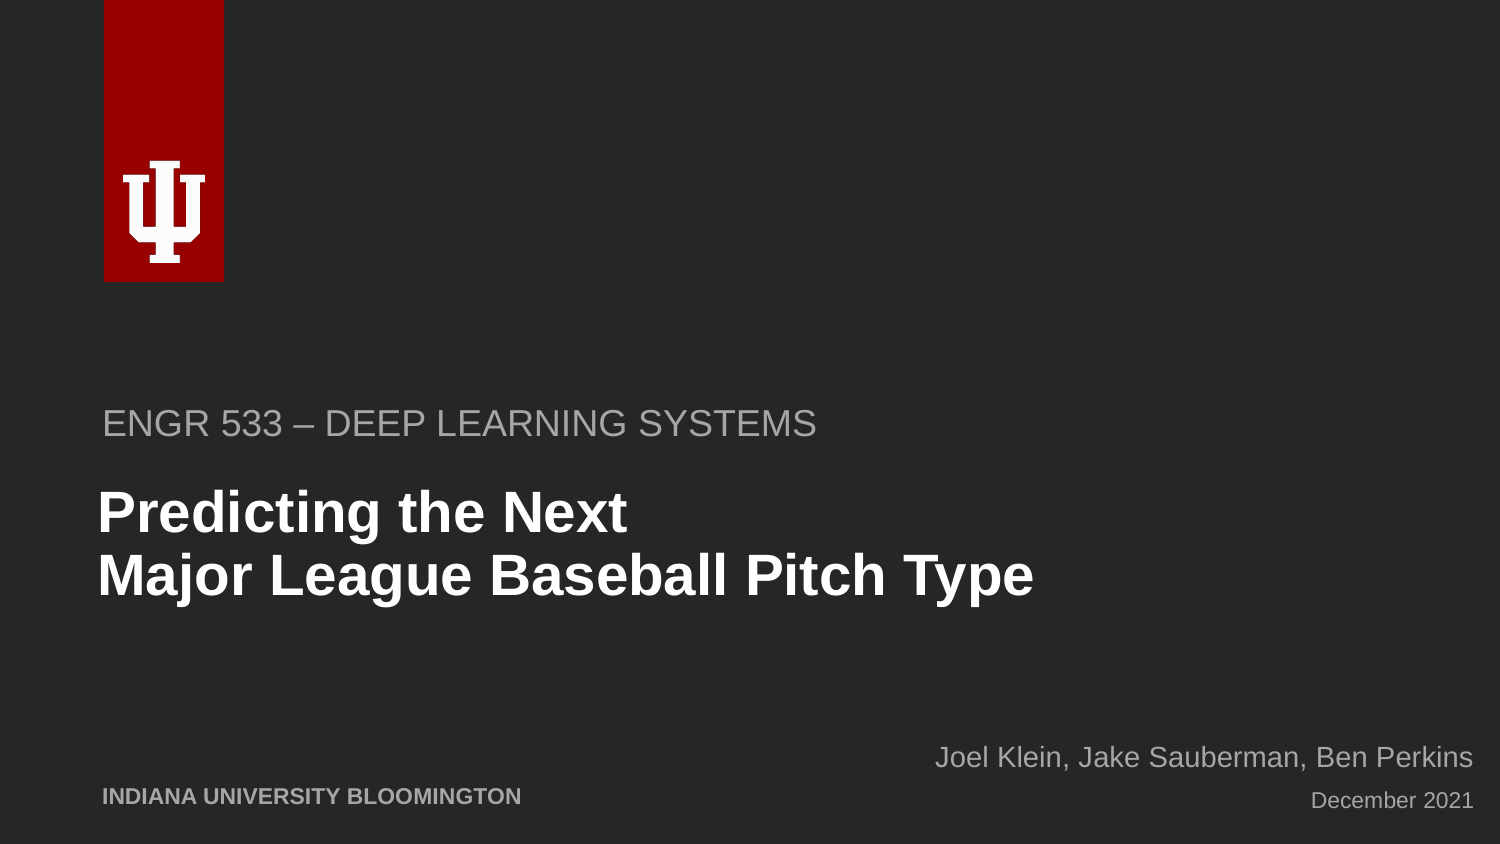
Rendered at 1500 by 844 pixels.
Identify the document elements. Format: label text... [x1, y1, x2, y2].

text_box Joel Klein, Jake Sauberman, Ben Perkins [662, 735, 1490, 777]
picture [123, 160, 205, 263]
list INDIANA UNIVERSITY BLOOMINGTON [87, 772, 1356, 819]
text_box December 2021 [1272, 778, 1490, 821]
list ENGR 533 – DEEP LEARNING SYSTEMS [87, 400, 1356, 443]
title Predicting the Next Major League Baseball Pitch Type [82, 453, 1352, 637]
